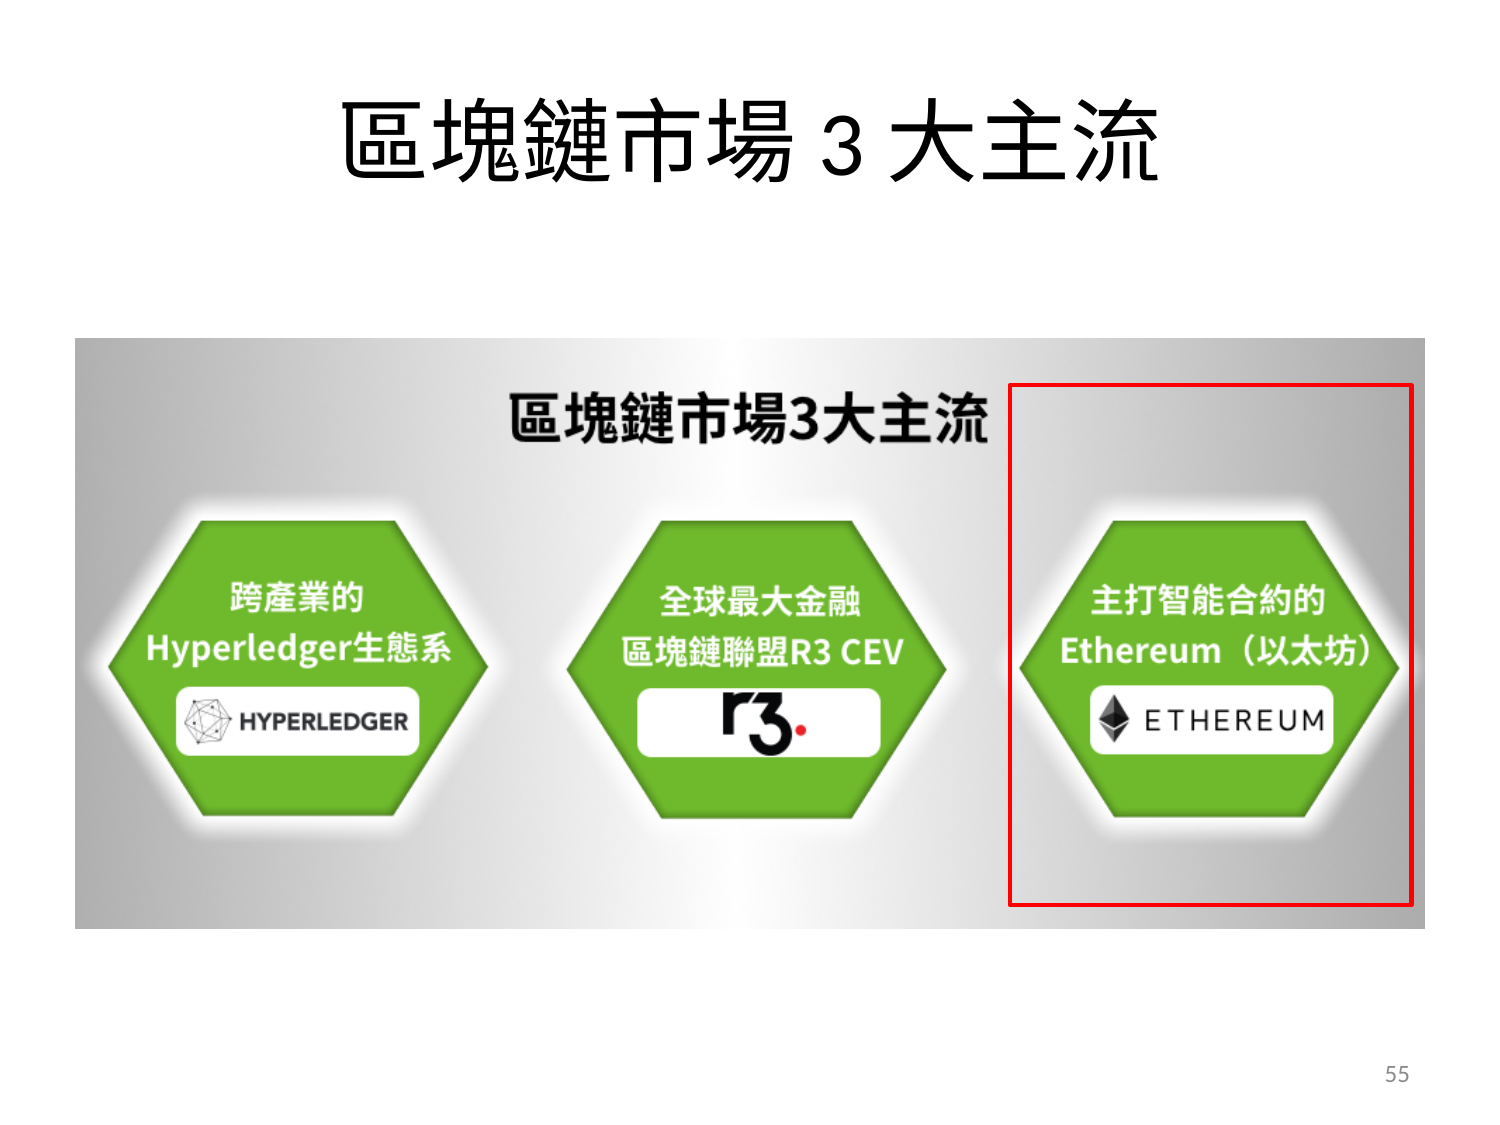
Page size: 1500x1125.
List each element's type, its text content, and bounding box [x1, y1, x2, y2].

slide_number 55 [1074, 1042, 1425, 1103]
title 區塊鏈市場3大主流 [75, 45, 1425, 233]
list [74, 338, 1426, 930]
